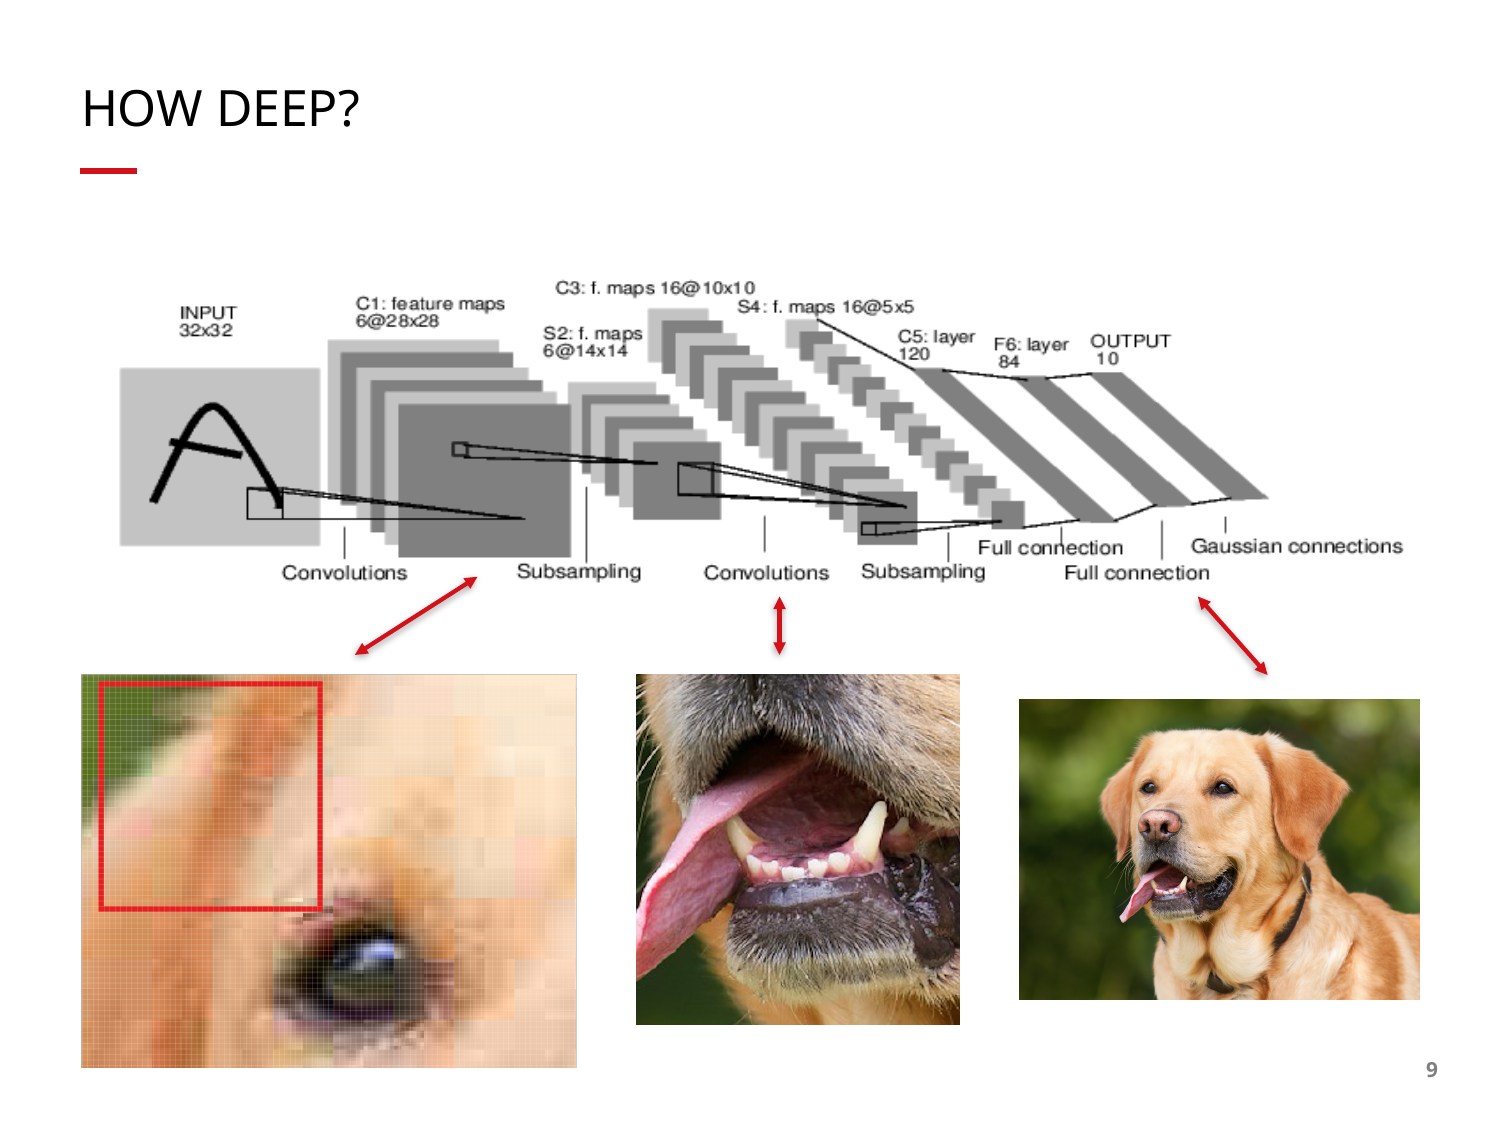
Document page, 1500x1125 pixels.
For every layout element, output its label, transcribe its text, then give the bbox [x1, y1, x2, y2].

picture [636, 674, 961, 1026]
picture [1019, 699, 1420, 1001]
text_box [1197, 596, 1268, 676]
picture [80, 269, 1421, 597]
picture [80, 674, 578, 1068]
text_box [354, 576, 478, 656]
title HOW DEEP? [81, 68, 1421, 138]
